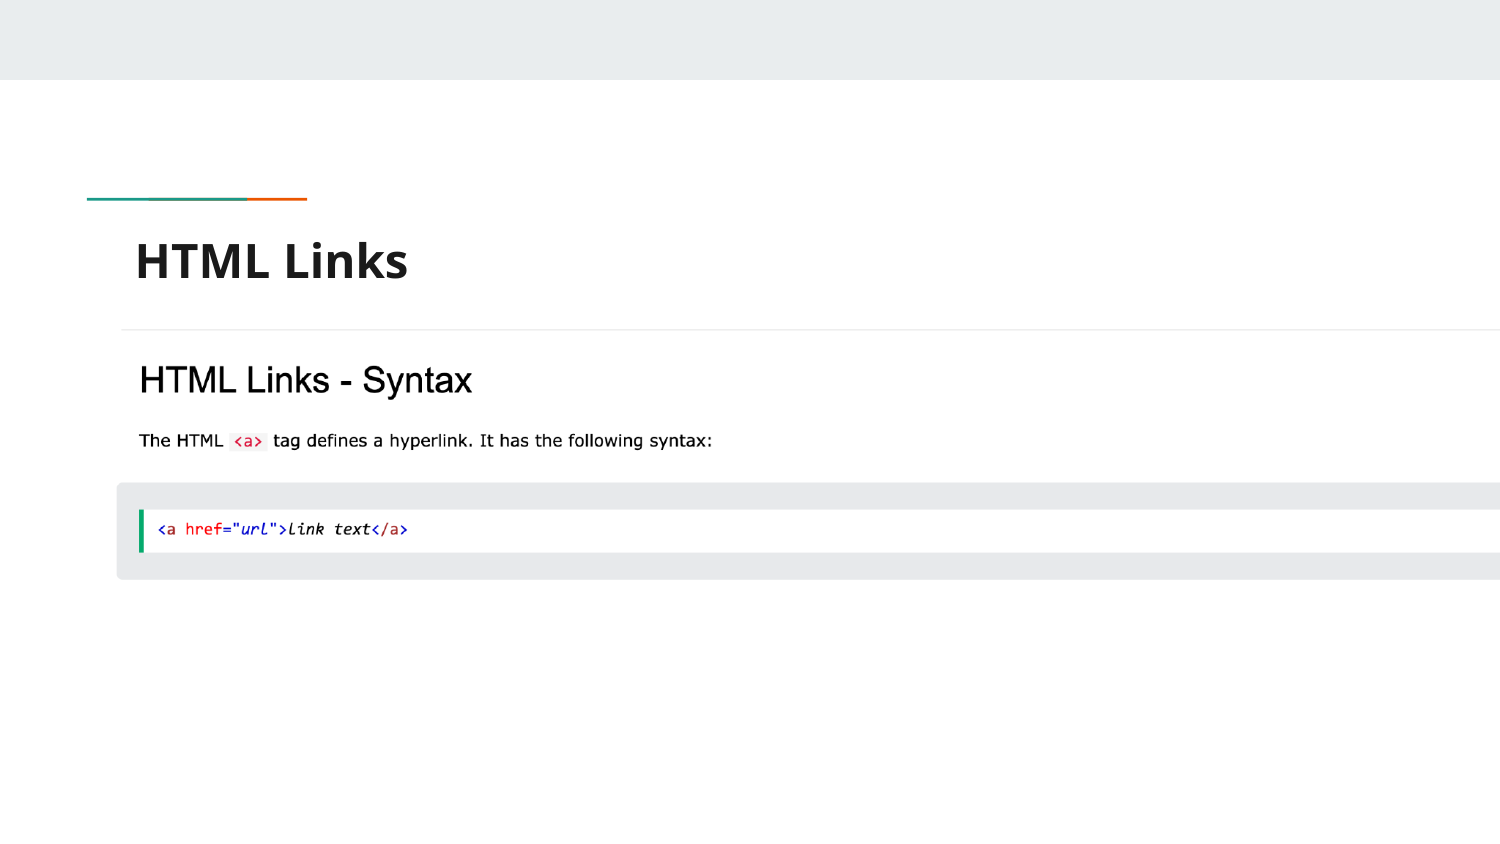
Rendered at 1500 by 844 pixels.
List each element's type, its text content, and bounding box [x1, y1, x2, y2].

picture [112, 328, 1500, 588]
title HTML Links [119, 216, 1381, 305]
